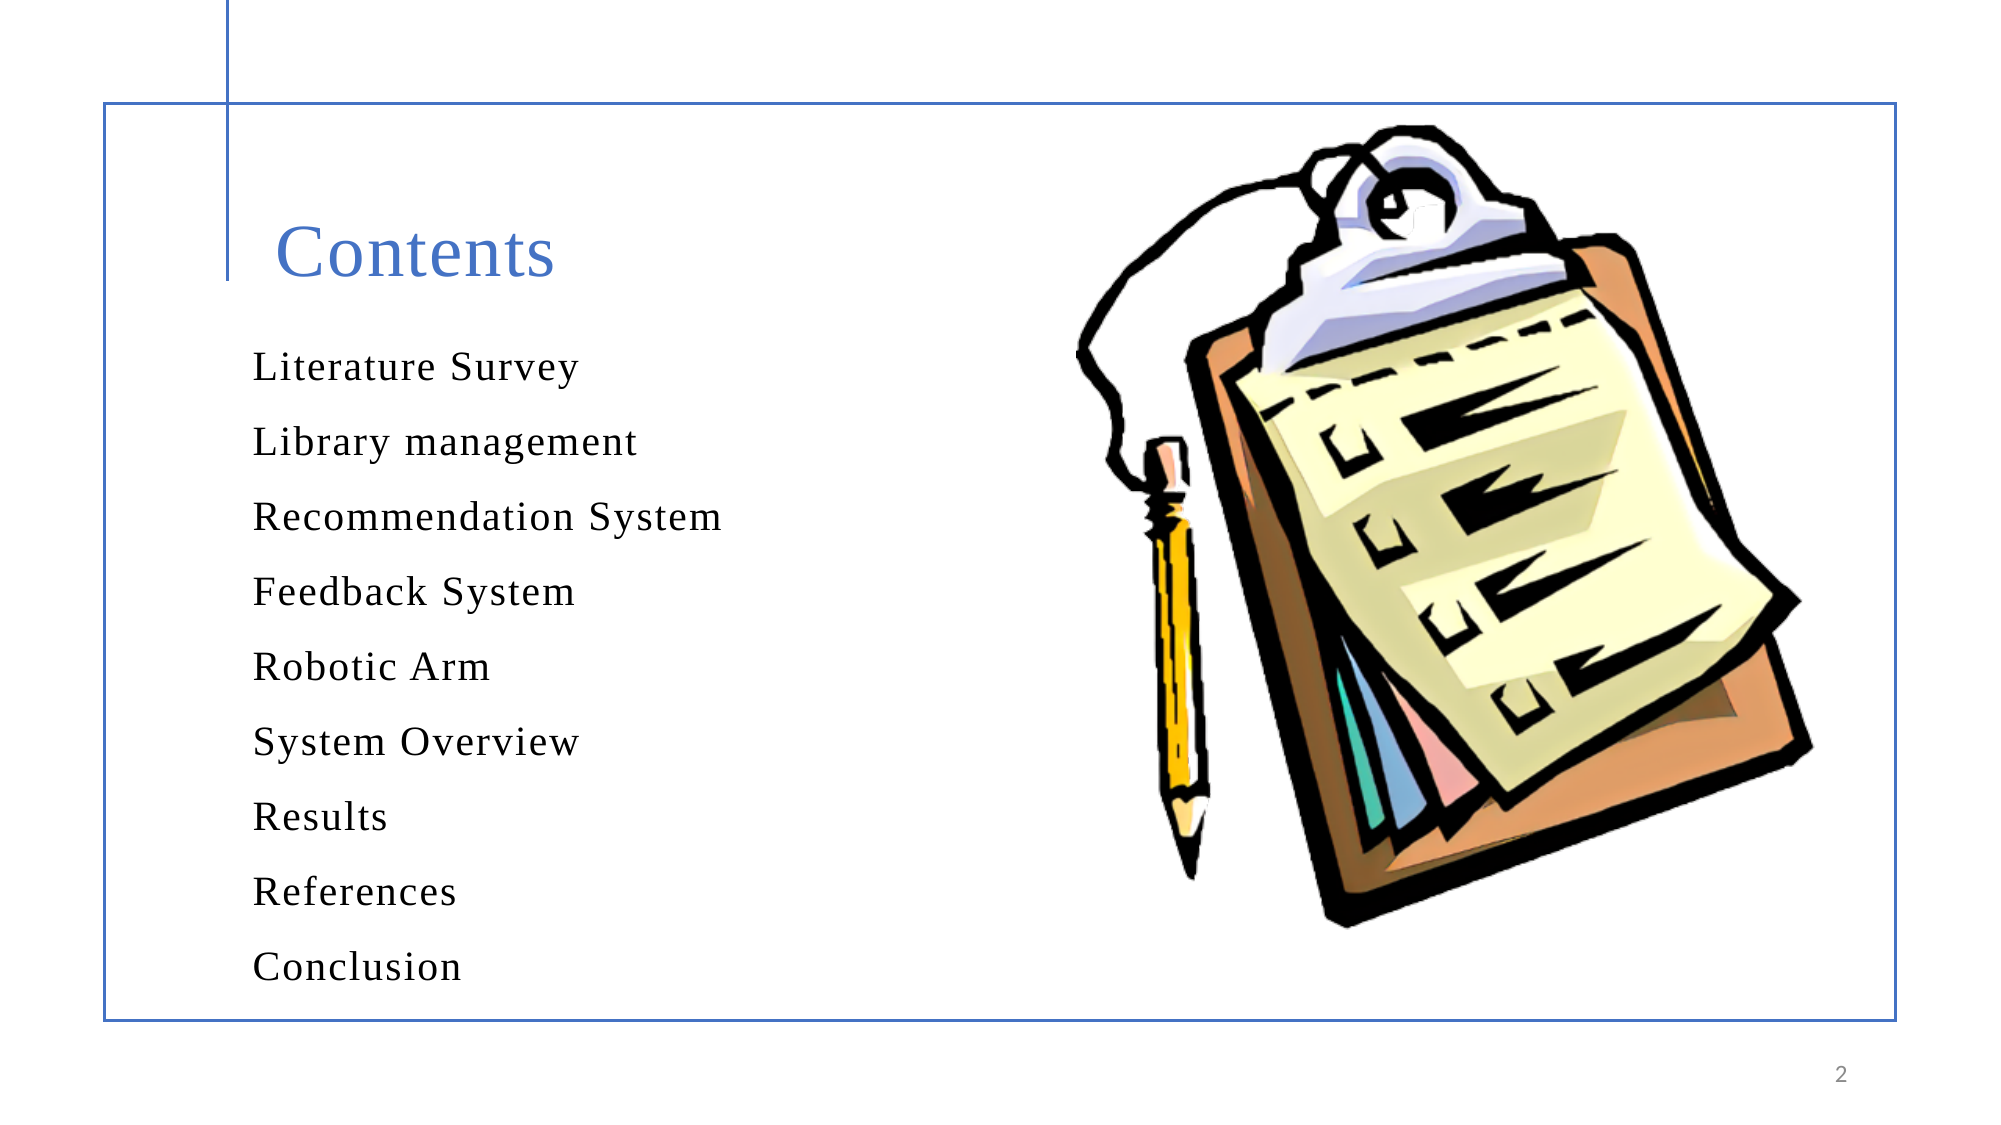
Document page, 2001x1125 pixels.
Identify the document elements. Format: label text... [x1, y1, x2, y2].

picture [1076, 116, 1821, 936]
text_box [104, 103, 1896, 1021]
list Literature Survey Library management Recommendation System Feedback System​ Robotic Arm System Overview Results References Conclusion [237, 331, 1118, 1003]
slide_number 2 [1412, 1042, 1863, 1103]
title Contents [260, 189, 1076, 314]
